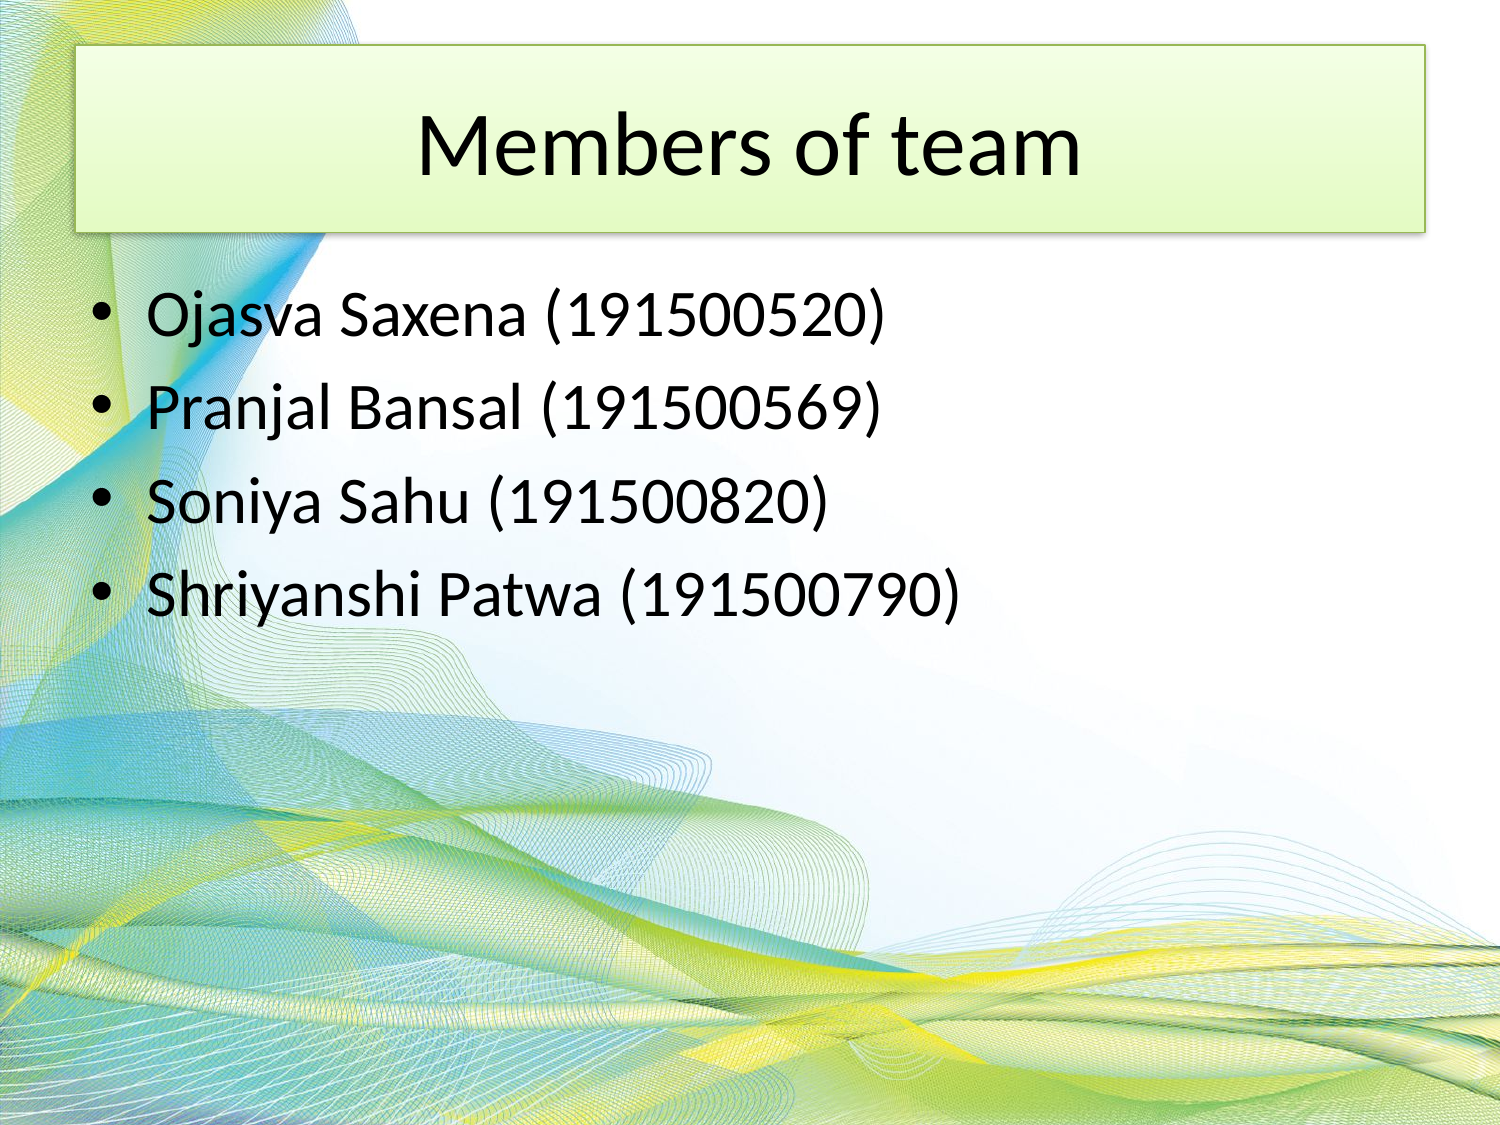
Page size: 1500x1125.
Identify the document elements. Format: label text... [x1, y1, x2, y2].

title Members of team [74, 44, 1426, 233]
list Ojasva Saxena (191500520) Pranjal Bansal (191500569) Soniya Sahu (191500820) Shriyanshi Patwa (191500790) [75, 262, 1425, 1005]
picture [0, 0, 1500, 1125]
